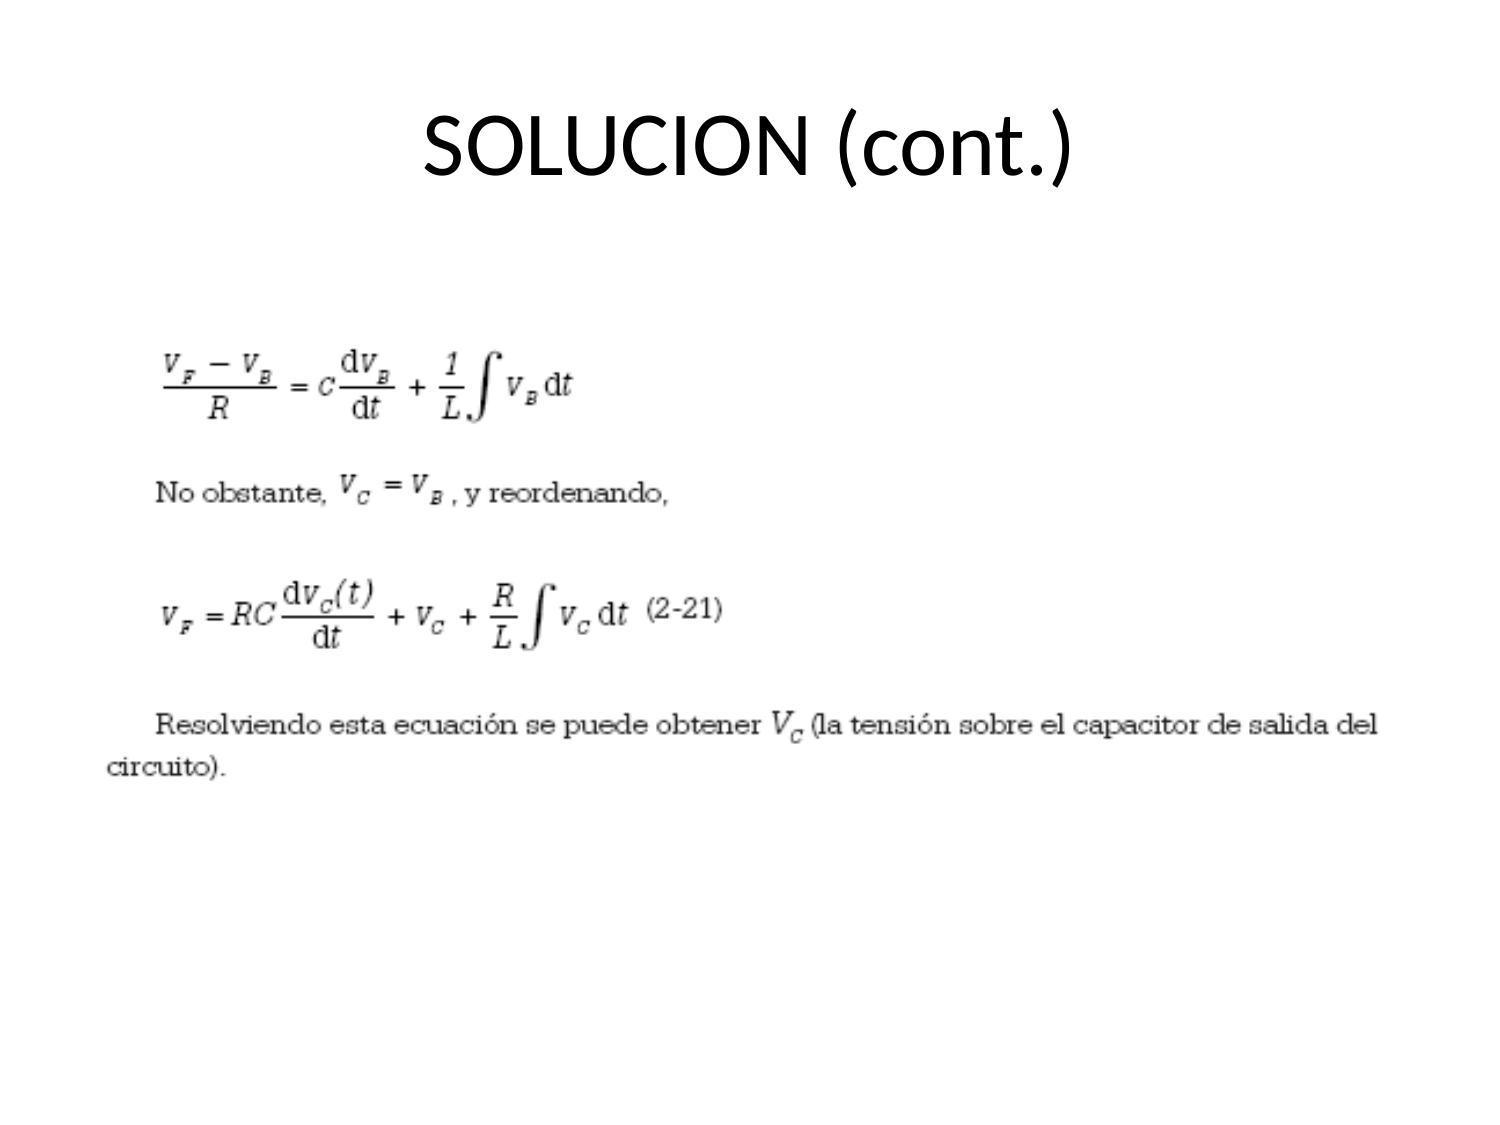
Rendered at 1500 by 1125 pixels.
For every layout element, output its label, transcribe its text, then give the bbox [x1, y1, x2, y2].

picture [76, 336, 1424, 789]
title SOLUCION (cont.) [75, 45, 1425, 233]
